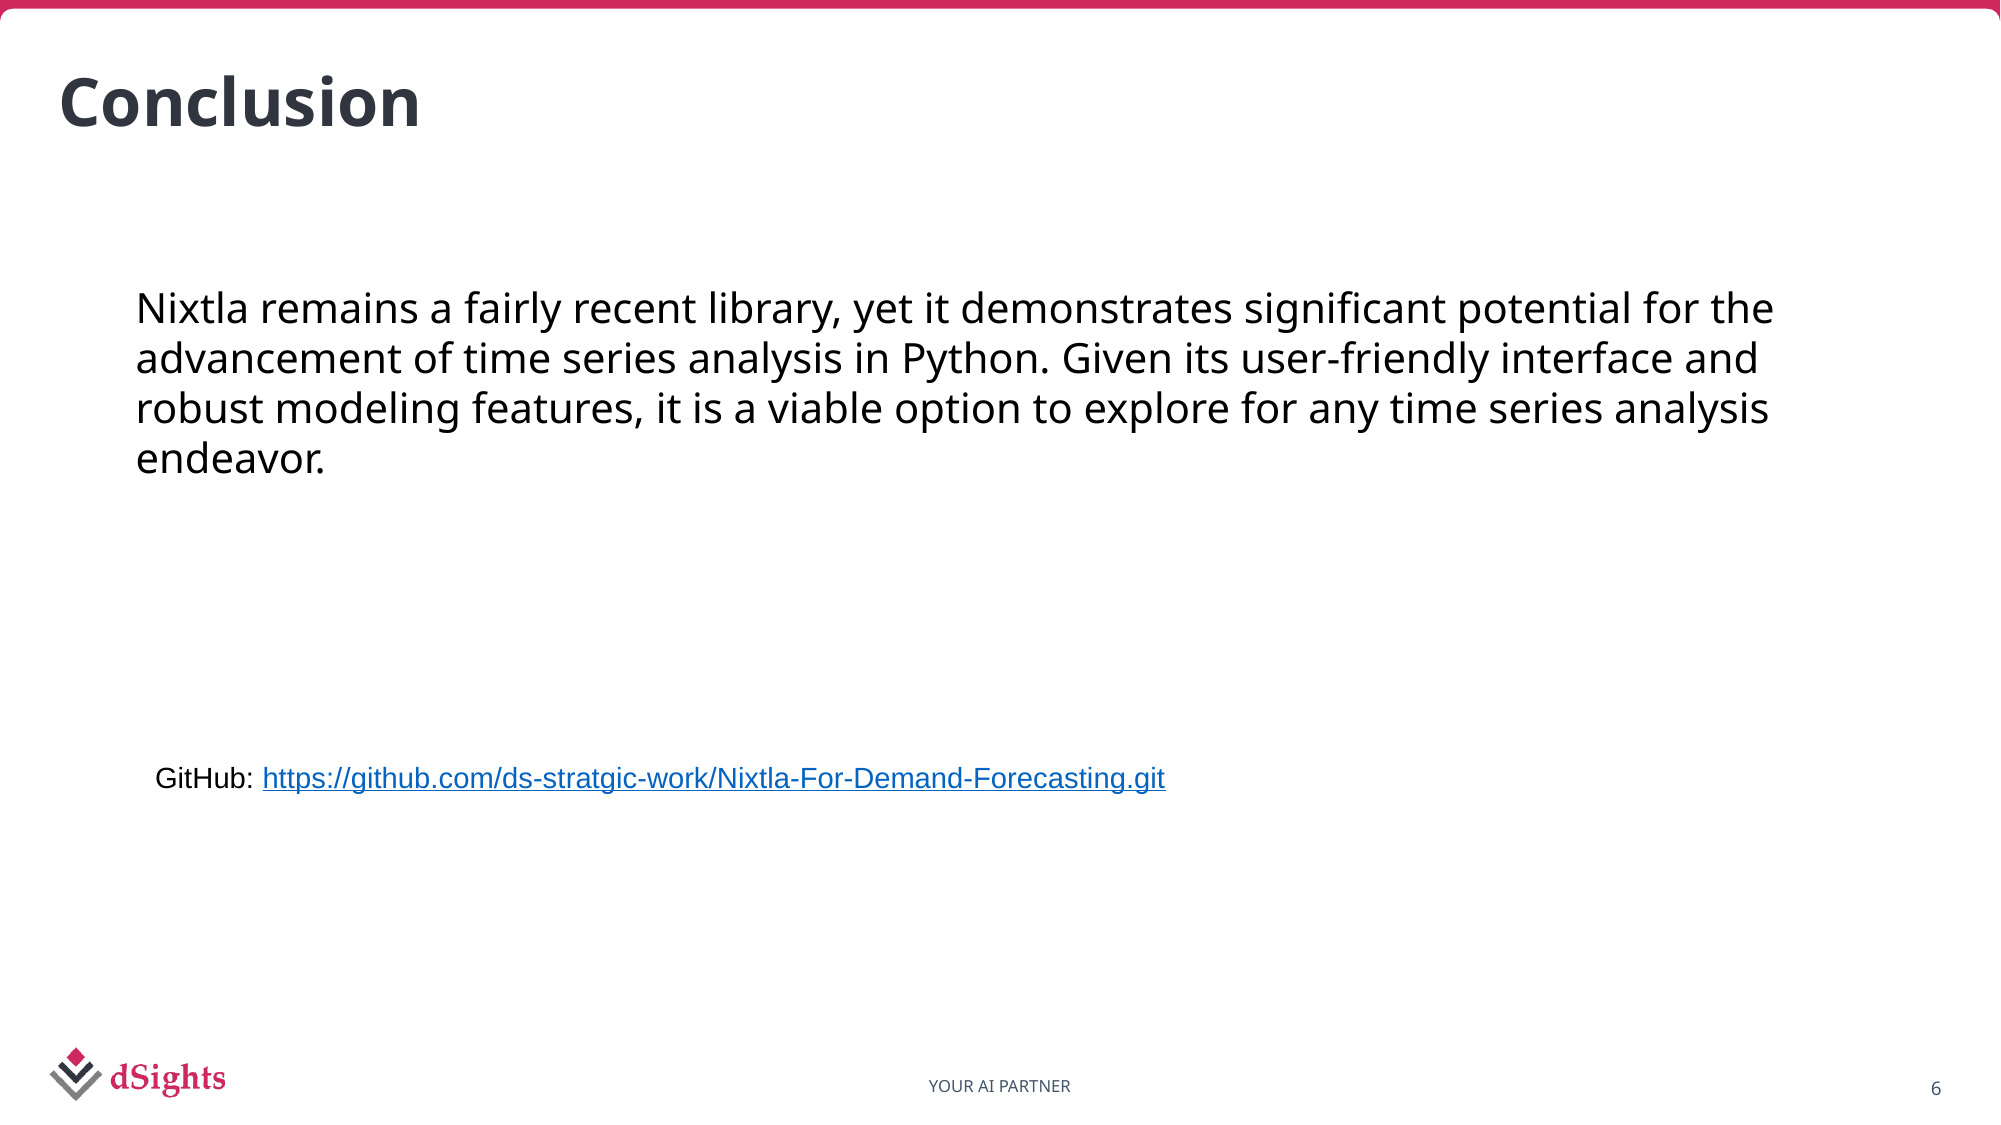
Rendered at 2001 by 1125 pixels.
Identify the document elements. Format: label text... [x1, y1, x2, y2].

slide_number 6 [1839, 1077, 1942, 1101]
text_box Nixtla remains a fairly recent library, yet it demonstrates significant potential for the advancement of time series analysis in Python. Given its user-friendly interface and robust modeling features, it is a viable option to explore for any time series analysis endeavor. [120, 274, 1857, 489]
title Conclusion [58, 60, 1942, 142]
picture [49, 1047, 225, 1101]
text_box GitHub: https://github.com/ds-stratgic-work/Nixtla-For-Demand-Forecasting.git [140, 751, 1663, 802]
